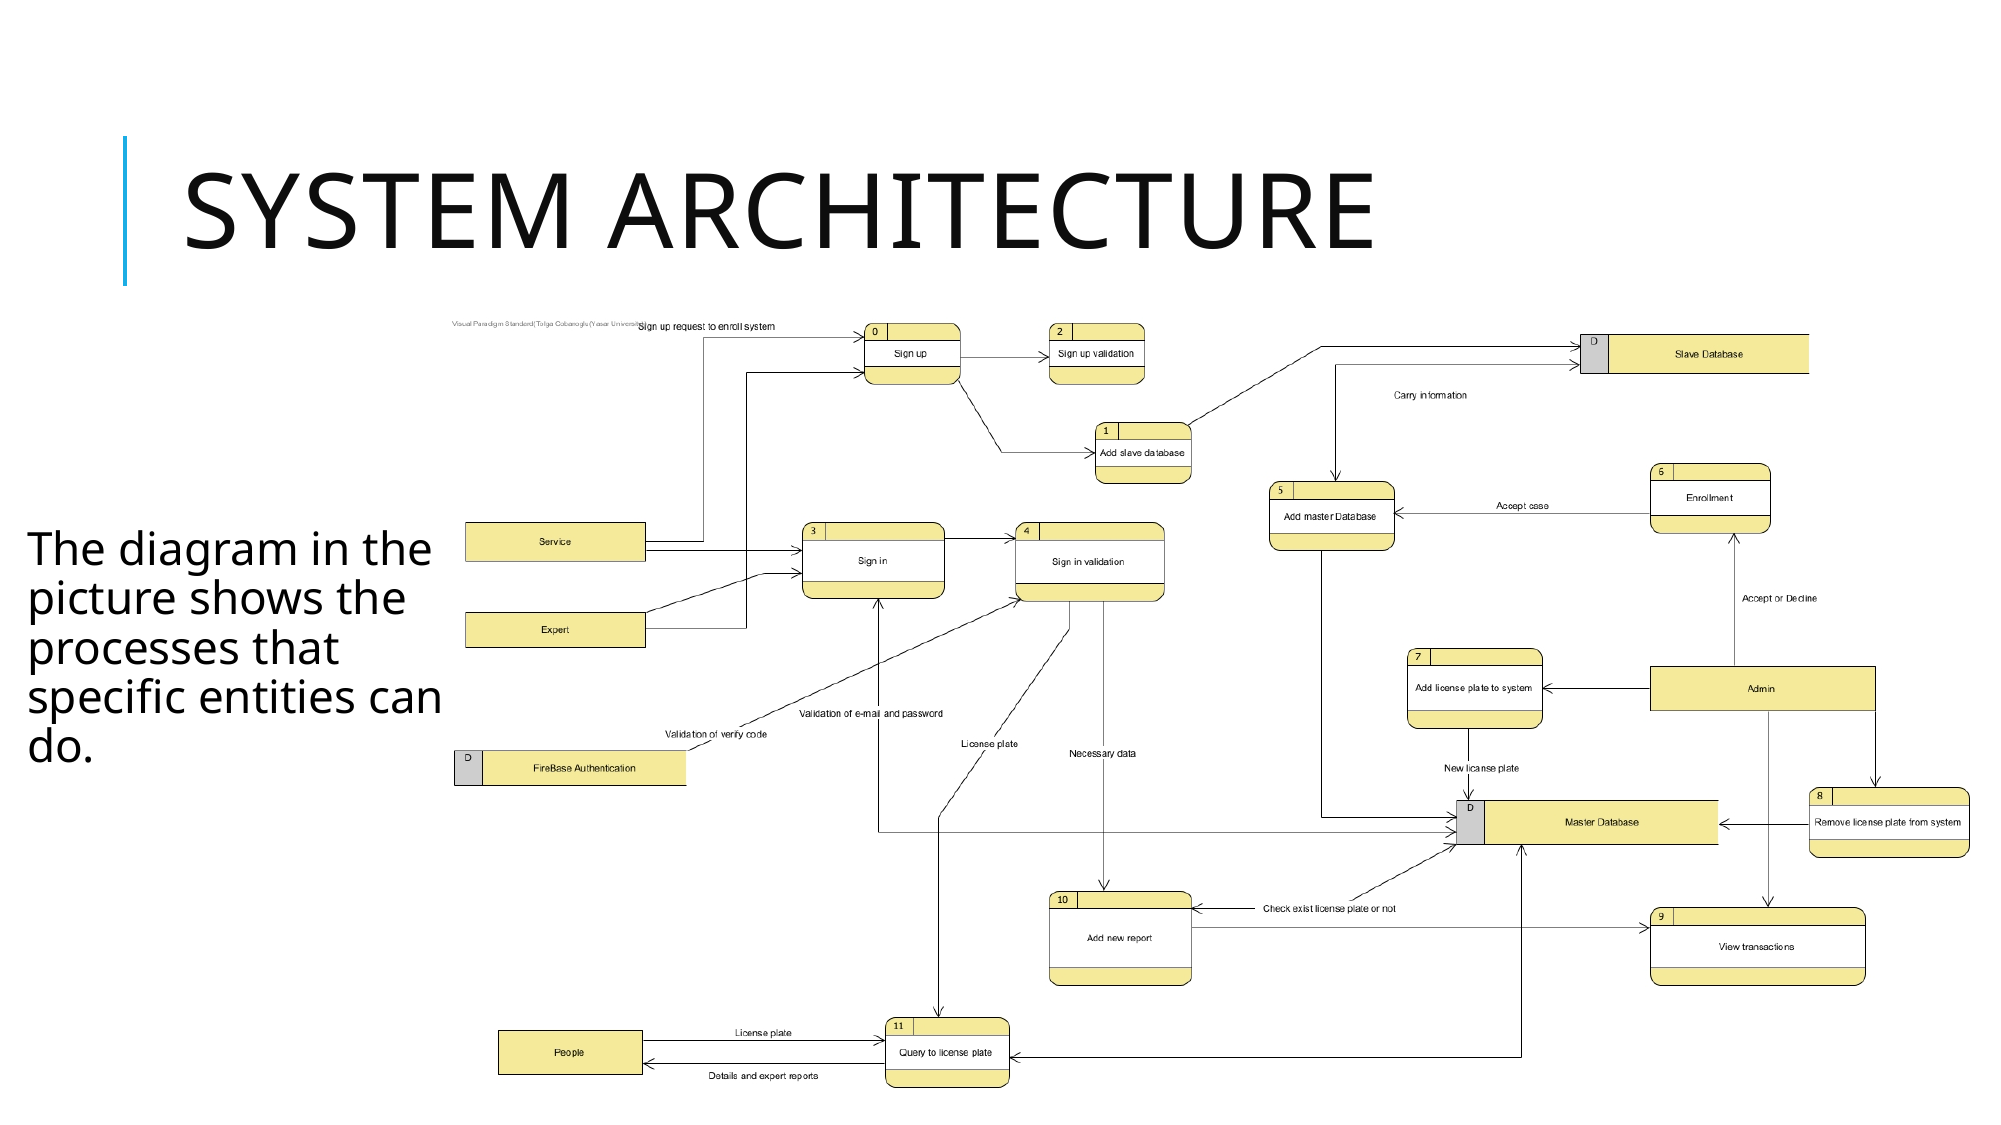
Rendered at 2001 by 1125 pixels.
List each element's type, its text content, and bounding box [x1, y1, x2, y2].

picture [452, 316, 1972, 1091]
title SYSTEM ARCHITECTURE [168, 96, 1763, 342]
list The diagram in the picture shows the processes that specific entities can do. [4, 518, 453, 1125]
